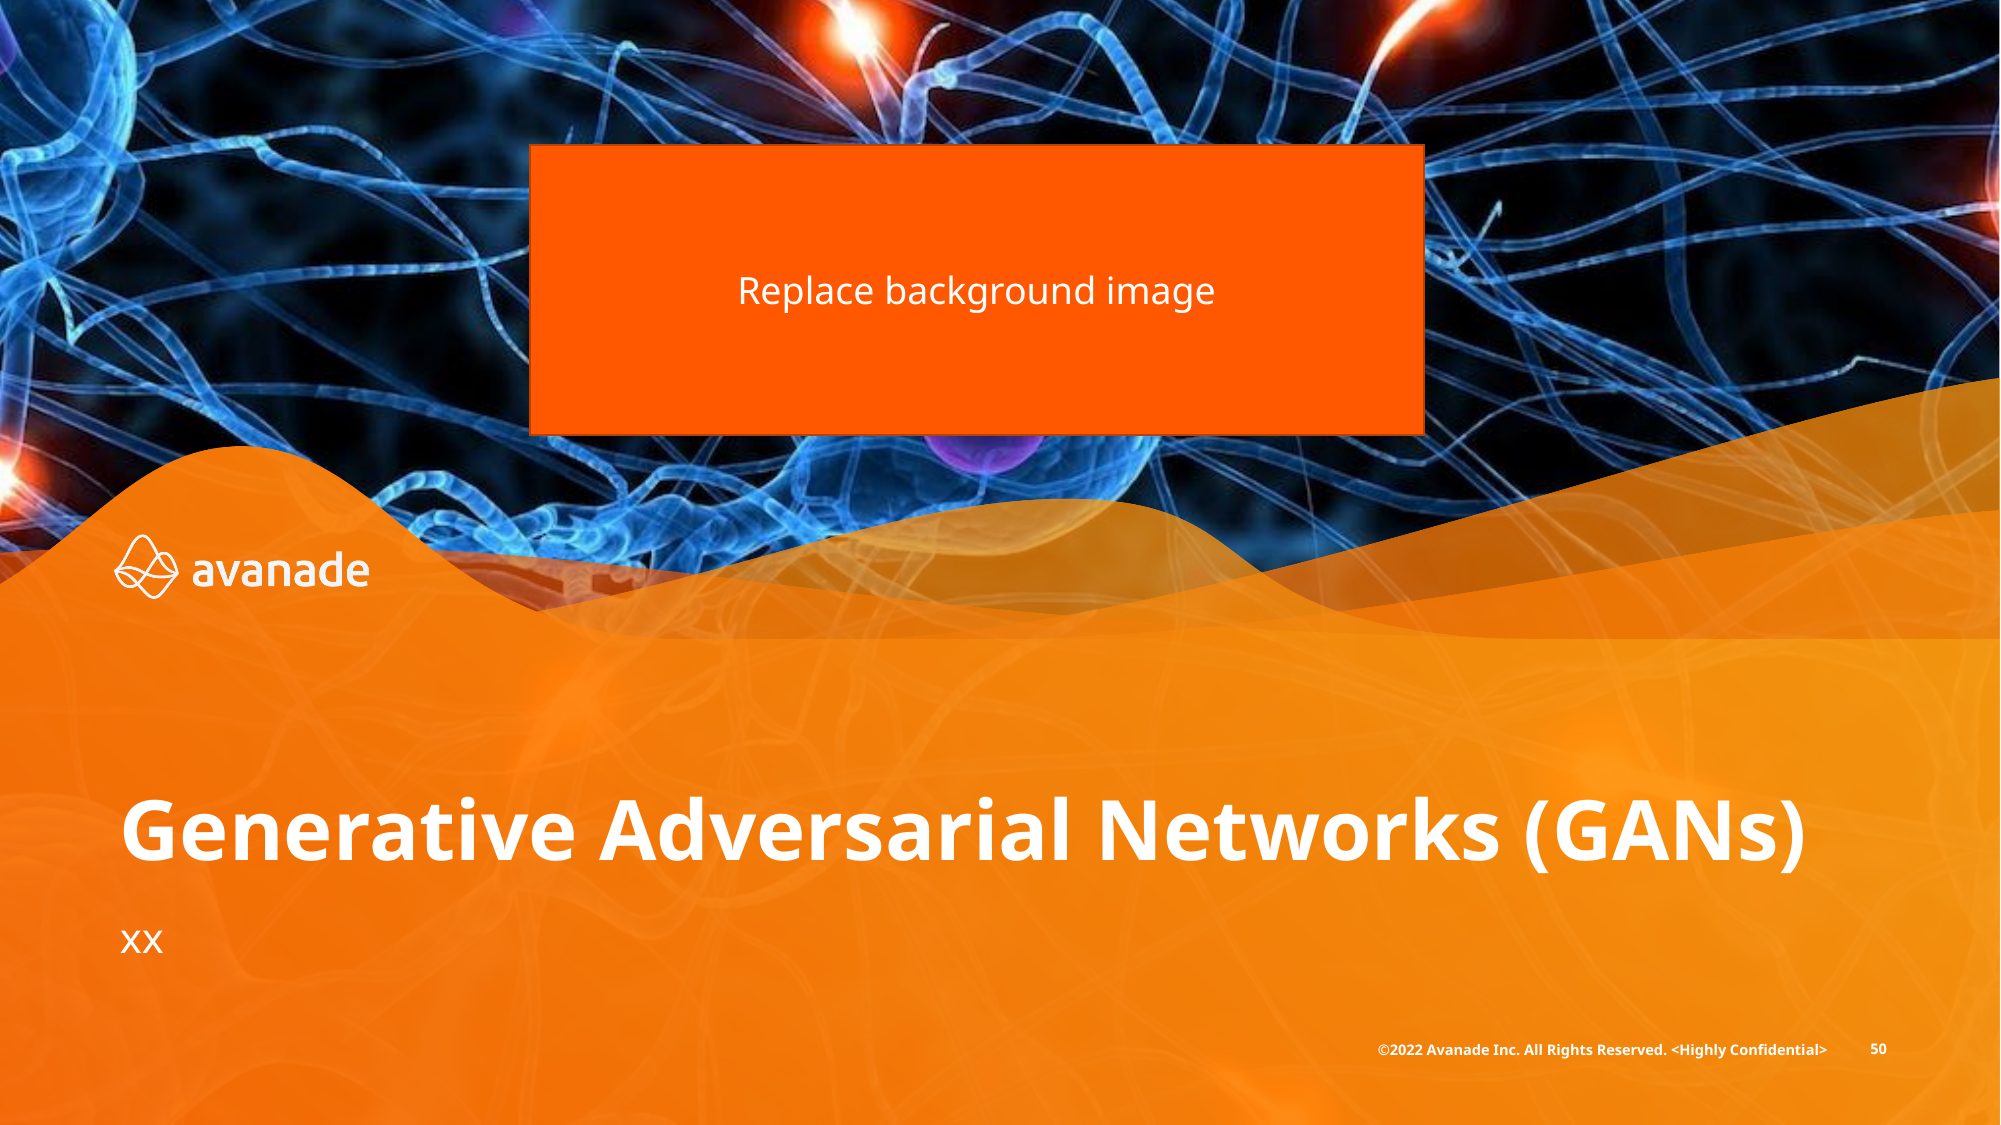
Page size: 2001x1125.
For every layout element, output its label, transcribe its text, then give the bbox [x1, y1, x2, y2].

picture [0, 0, 2000, 1125]
list xx [104, 910, 1885, 1020]
list Generative Adversarial Networks (GANs) [104, 689, 1885, 886]
text_box Replace background image [529, 144, 1425, 436]
